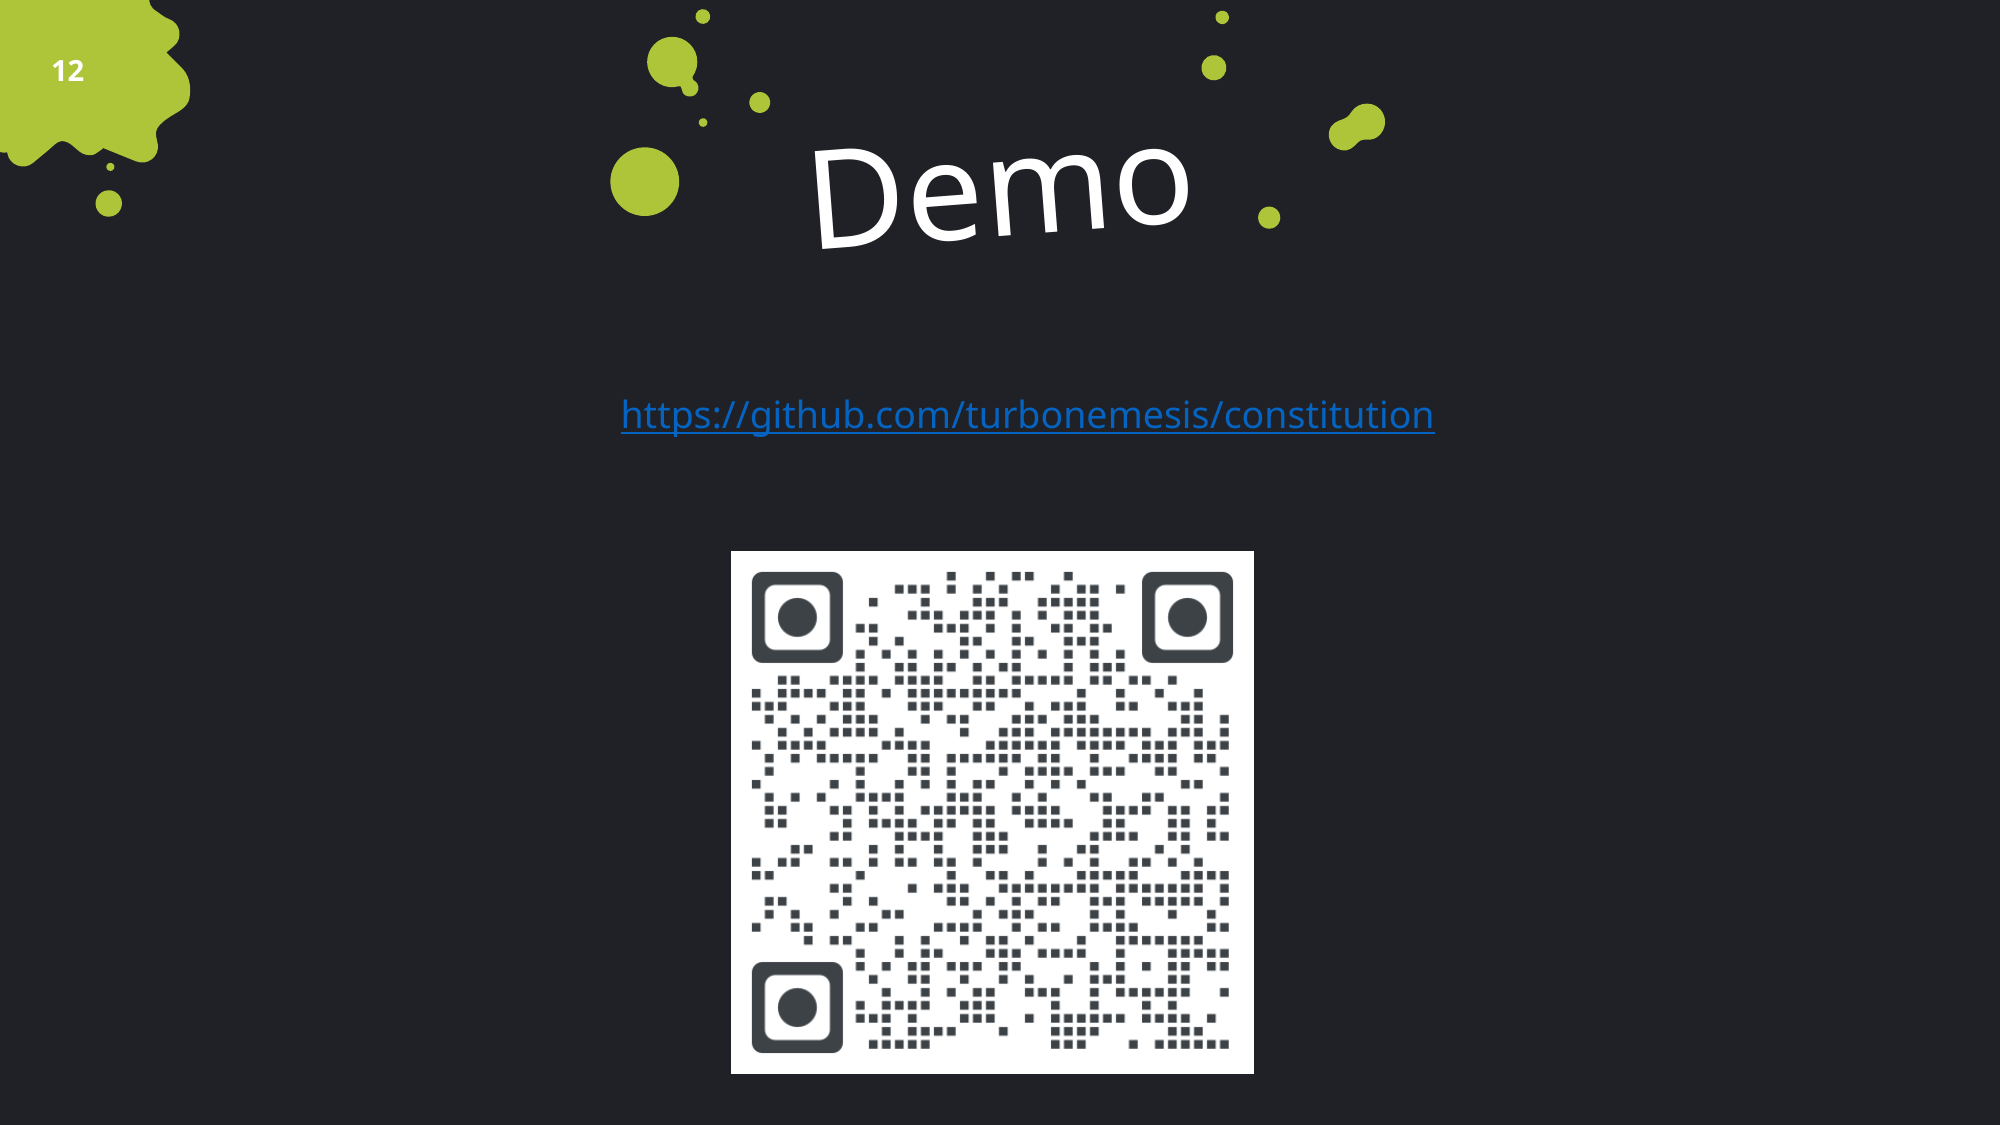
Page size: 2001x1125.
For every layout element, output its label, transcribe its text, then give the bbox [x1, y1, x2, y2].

text_box Demo [486, 51, 1514, 310]
picture [731, 551, 1254, 1074]
text_box [1258, 206, 1281, 229]
text_box [1201, 55, 1227, 81]
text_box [589, 67, 805, 183]
text_box [647, 36, 698, 67]
text_box [1215, 10, 1229, 25]
text_box https://github.com/turbonemesis/constitution [605, 383, 1450, 675]
